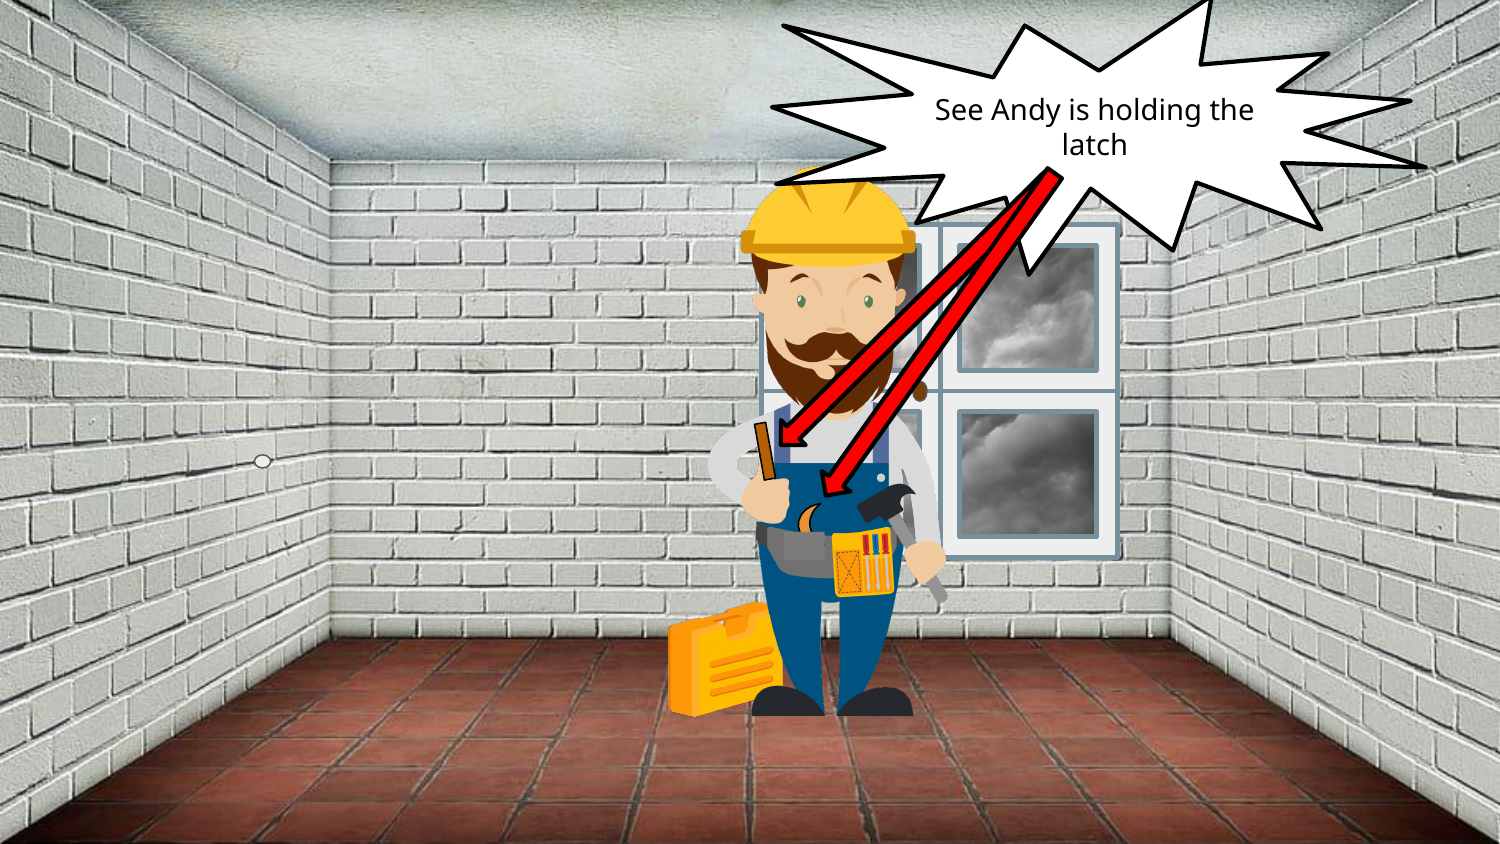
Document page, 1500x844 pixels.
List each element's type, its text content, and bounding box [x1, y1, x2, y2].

text_box [254, 454, 271, 468]
text_box [1007, 166, 1065, 221]
text_box [991, 170, 1043, 221]
picture [0, 0, 1500, 844]
text_box See Andy is holding the latch [769, 0, 1429, 253]
